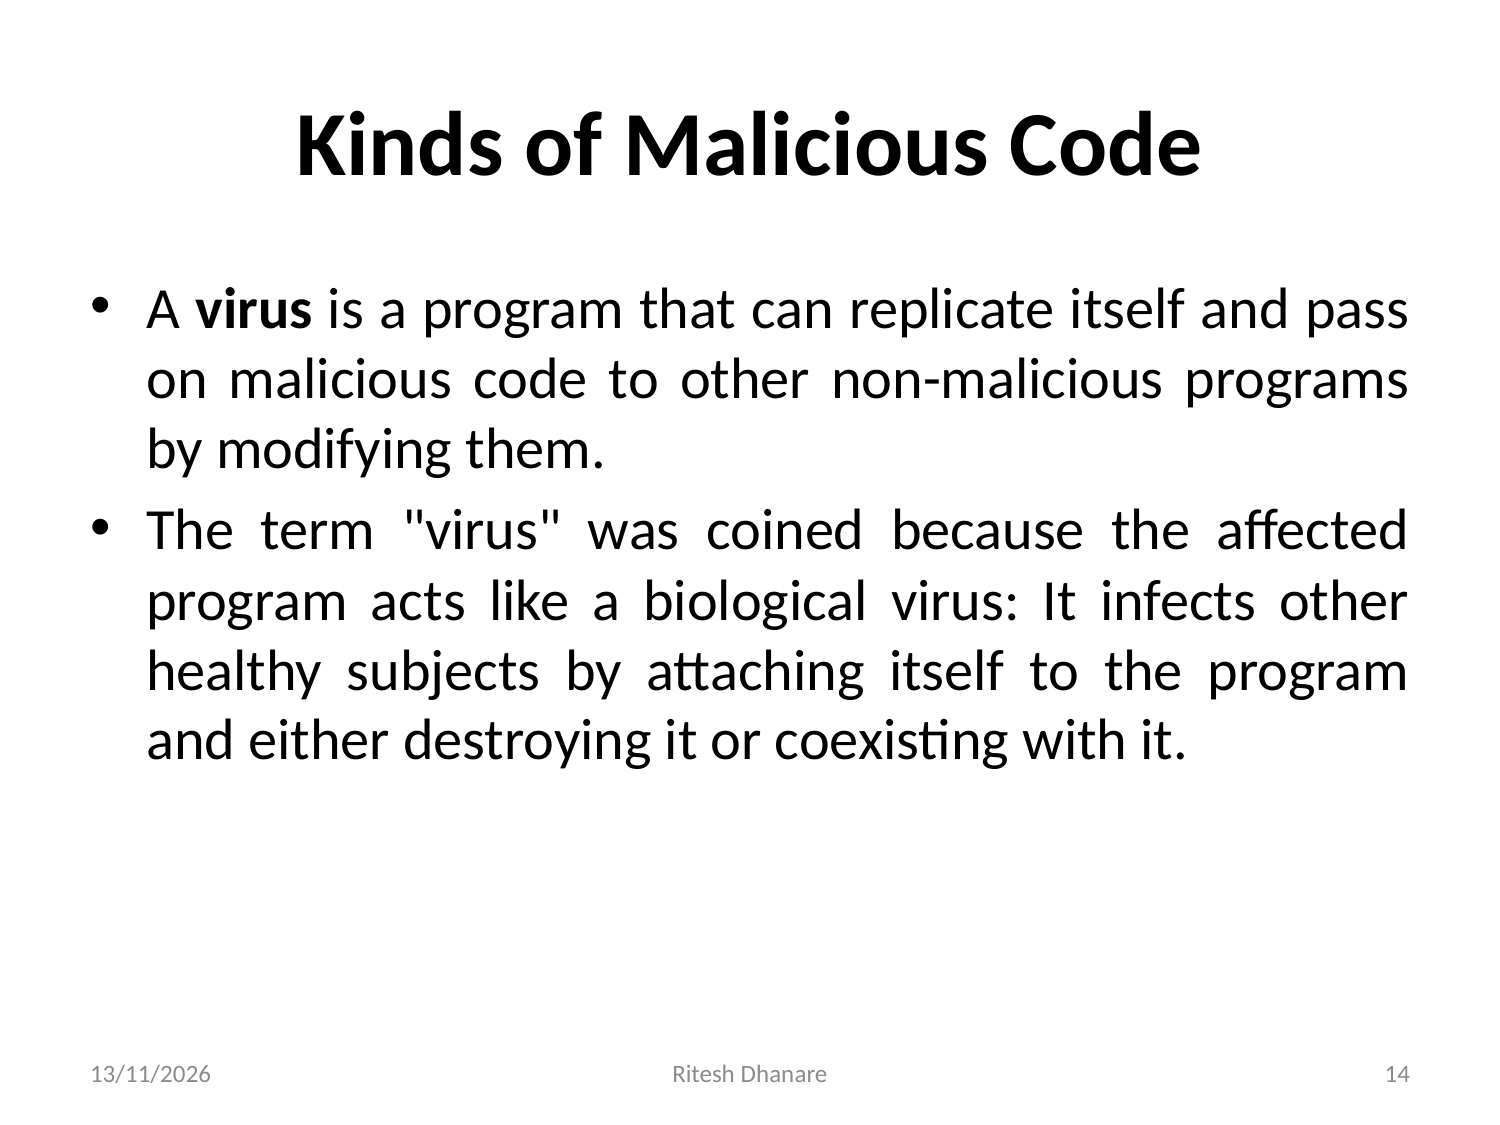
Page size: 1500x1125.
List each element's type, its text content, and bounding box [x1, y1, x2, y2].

footer Ritesh Dhanare [512, 1042, 988, 1103]
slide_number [75, 1042, 425, 1103]
list A virus is a program that can replicate itself and pass on malicious code to other non-malicious programs by modifying them. The term "virus" was coined because the affected program acts like a biological virus: It infects other healthy subjects by attaching itself to the program and either destroying it or coexisting with it. [75, 262, 1425, 1005]
title Kinds of Malicious Code [75, 45, 1425, 233]
slide_number 14 [1074, 1042, 1425, 1103]
